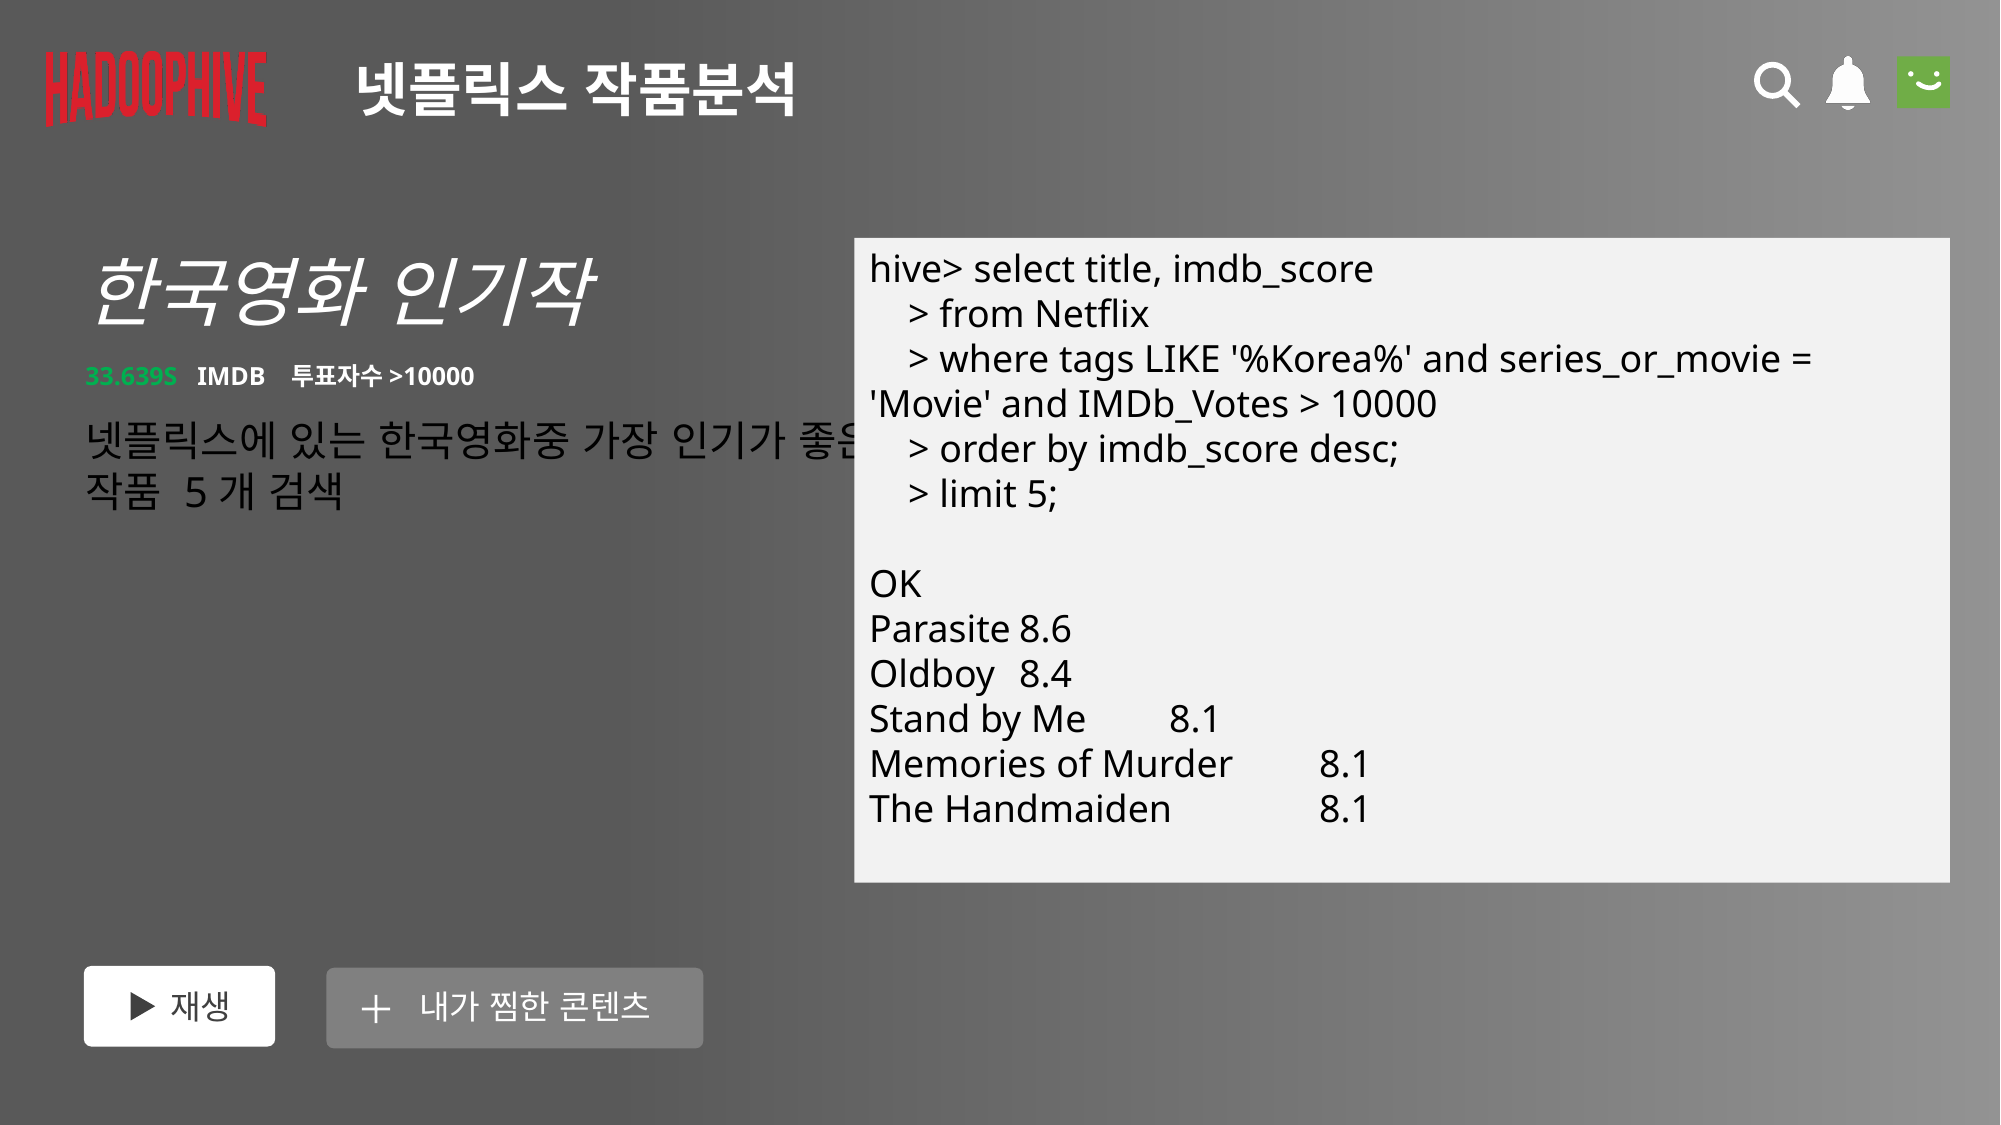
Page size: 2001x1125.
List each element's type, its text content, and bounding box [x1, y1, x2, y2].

text_box 내가 찜한 콘텐츠 [404, 978, 667, 1034]
text_box 재생 [155, 978, 264, 1034]
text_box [1897, 56, 1950, 109]
text_box 한국영화 인기작 33.639S IMDB 투표자수>10000 넷플릭스에 있는 한국영화중 가장 인기가 좋은 작품 5개 검색 [70, 237, 854, 523]
picture [39, 39, 273, 143]
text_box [1756, 64, 1799, 107]
text_box [129, 990, 155, 1023]
text_box 넷플릭스 작품분석 [339, 46, 1017, 131]
text_box hive> select title, imdb_score > from Netflix > where tags LIKE '%Korea%' and series_or_movie = 'Movie' and IMDb_Votes > 10000 > order by imdb_score desc; > limit 5; OK Parasite 8.6 Oldboy 8.4 Stand by Me 8.1 Memories of Murder 8.1 The Handmaiden 8.1 [854, 237, 1950, 883]
picture [1821, 56, 1875, 110]
text_box [82, 964, 277, 1048]
text_box [325, 966, 705, 1050]
text_box [361, 994, 391, 1024]
